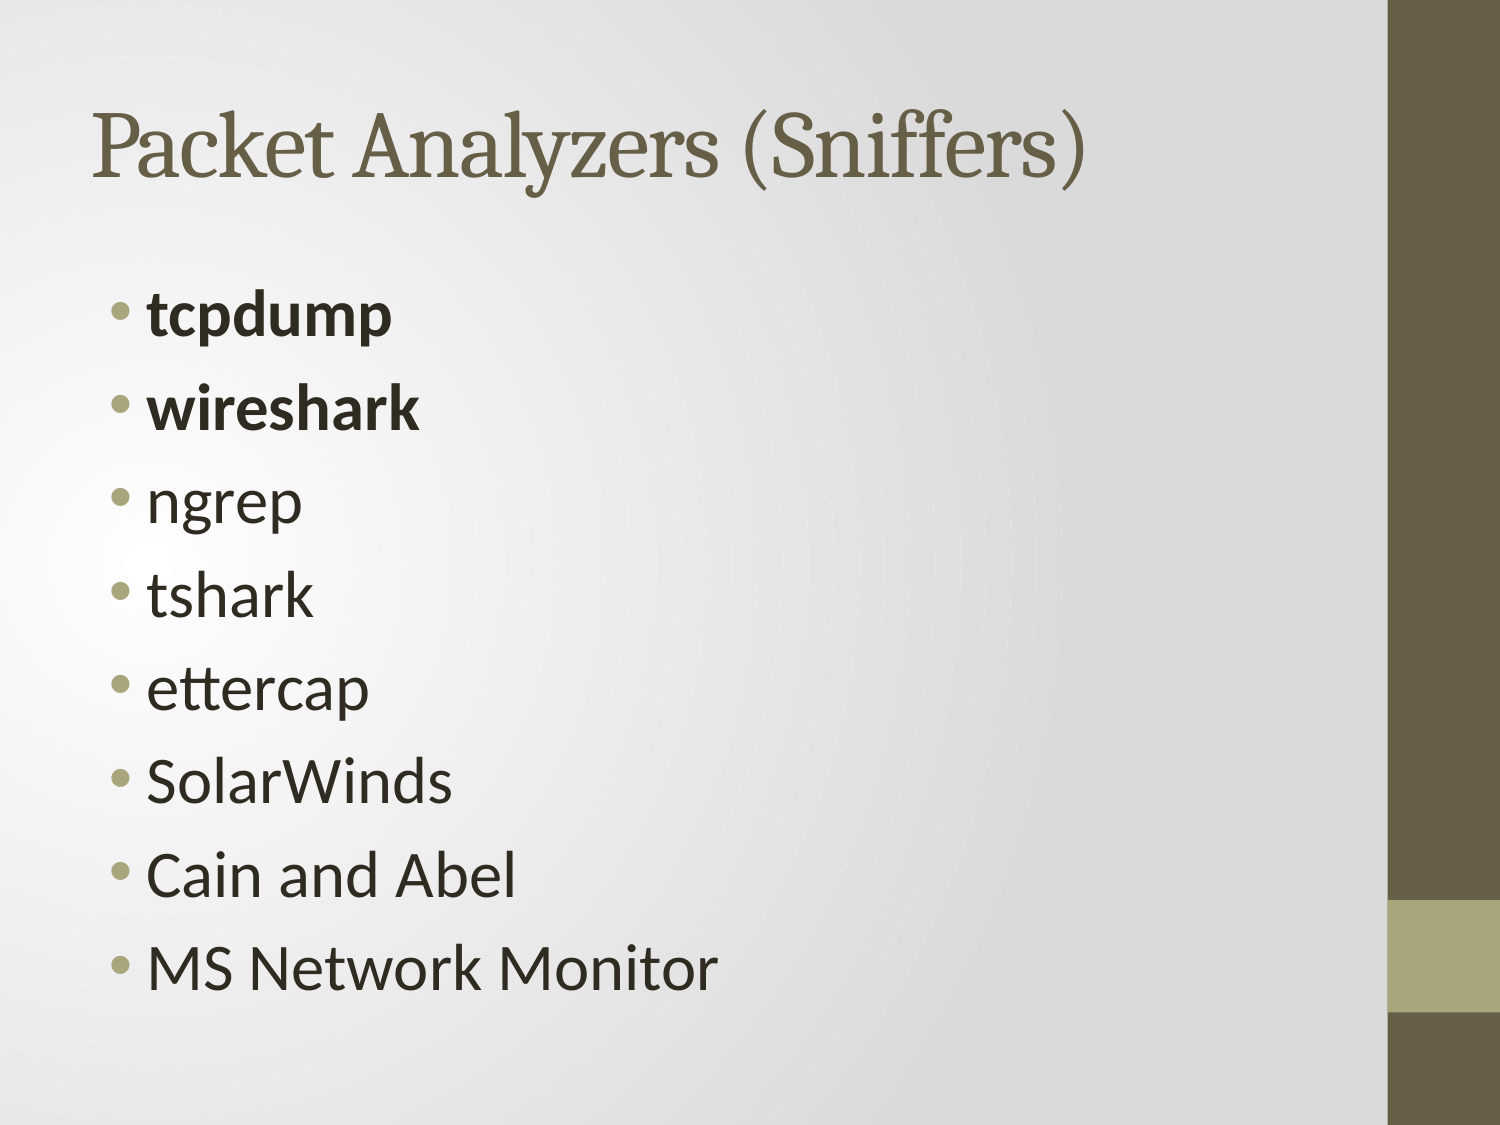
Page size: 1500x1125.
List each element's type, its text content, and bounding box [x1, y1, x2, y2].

title Packet Analyzers (Sniffers) [75, 45, 1325, 233]
list tcpdump wireshark ngrep tshark ettercap SolarWinds Cain and Abel MS Network Monitor [75, 262, 1325, 1050]
